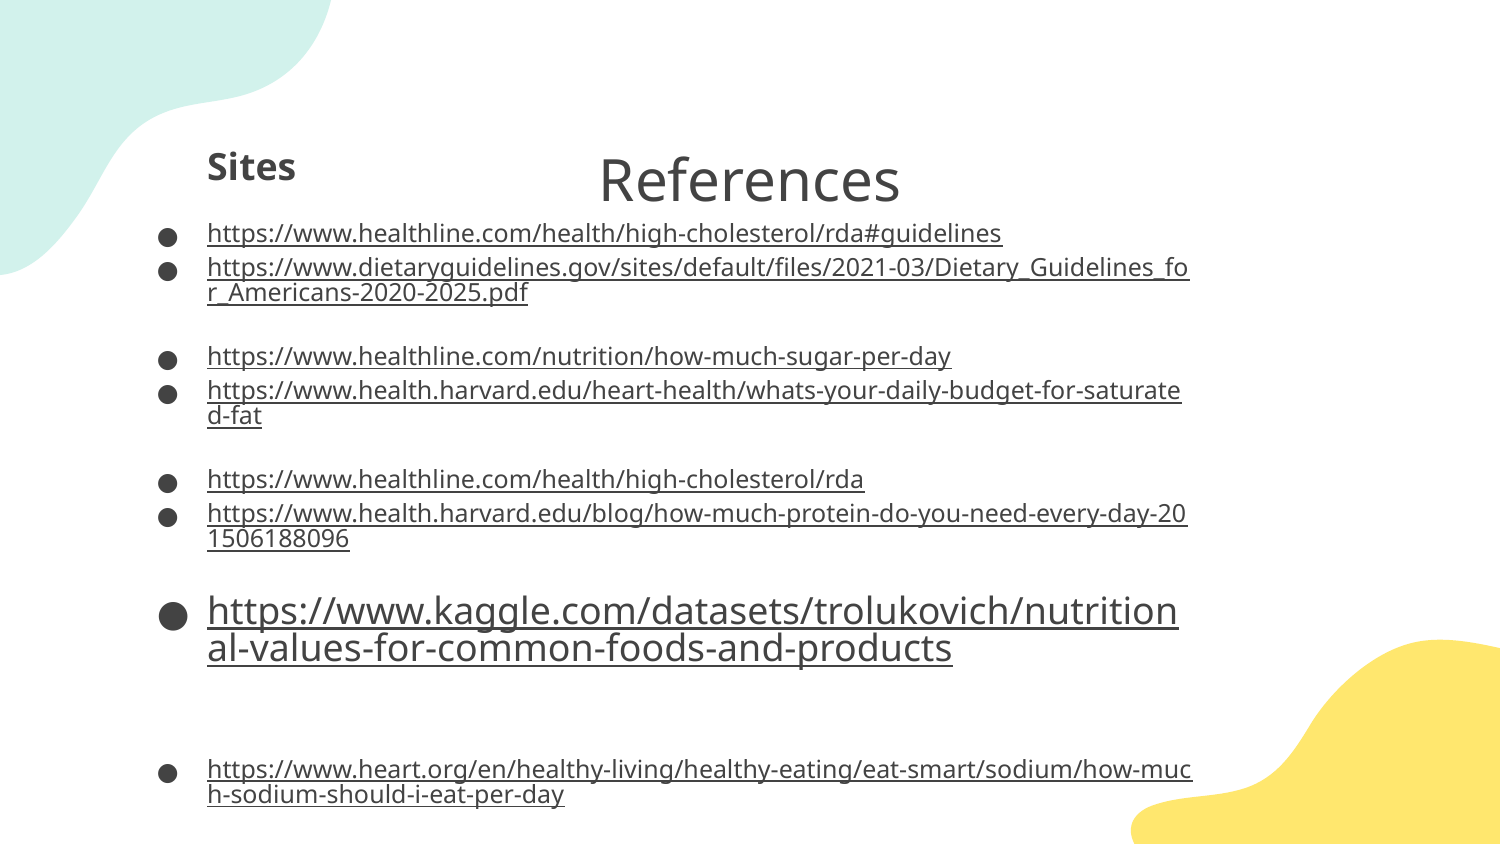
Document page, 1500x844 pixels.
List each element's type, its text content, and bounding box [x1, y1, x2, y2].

list Sites https://www.healthline.com/health/high-cholesterol/rda#guidelines https://www.dietaryguidelines.gov/sites/default/files/2021-03/Dietary_Guidelines_for_Americans-2020-2025.pdf https://www.healthline.com/nutrition/how-much-sugar-per-day https://www.health.harvard.edu/heart-health/whats-your-daily-budget-for-saturated-fat https://www.healthline.com/health/high-cholesterol/rda https://www.health.harvard.edu/blog/how-much-protein-do-you-need-every-day-201506188096 https://www.kaggle.com/datasets/trolukovich/nutritional-values-for-common-foods-and-products https://www.heart.org/en/healthy-living/healthy-eating/eat-smart/sodium/how-much-sodium-should-i-eat-per-day [116, 188, 1210, 723]
title References [109, 138, 1391, 219]
